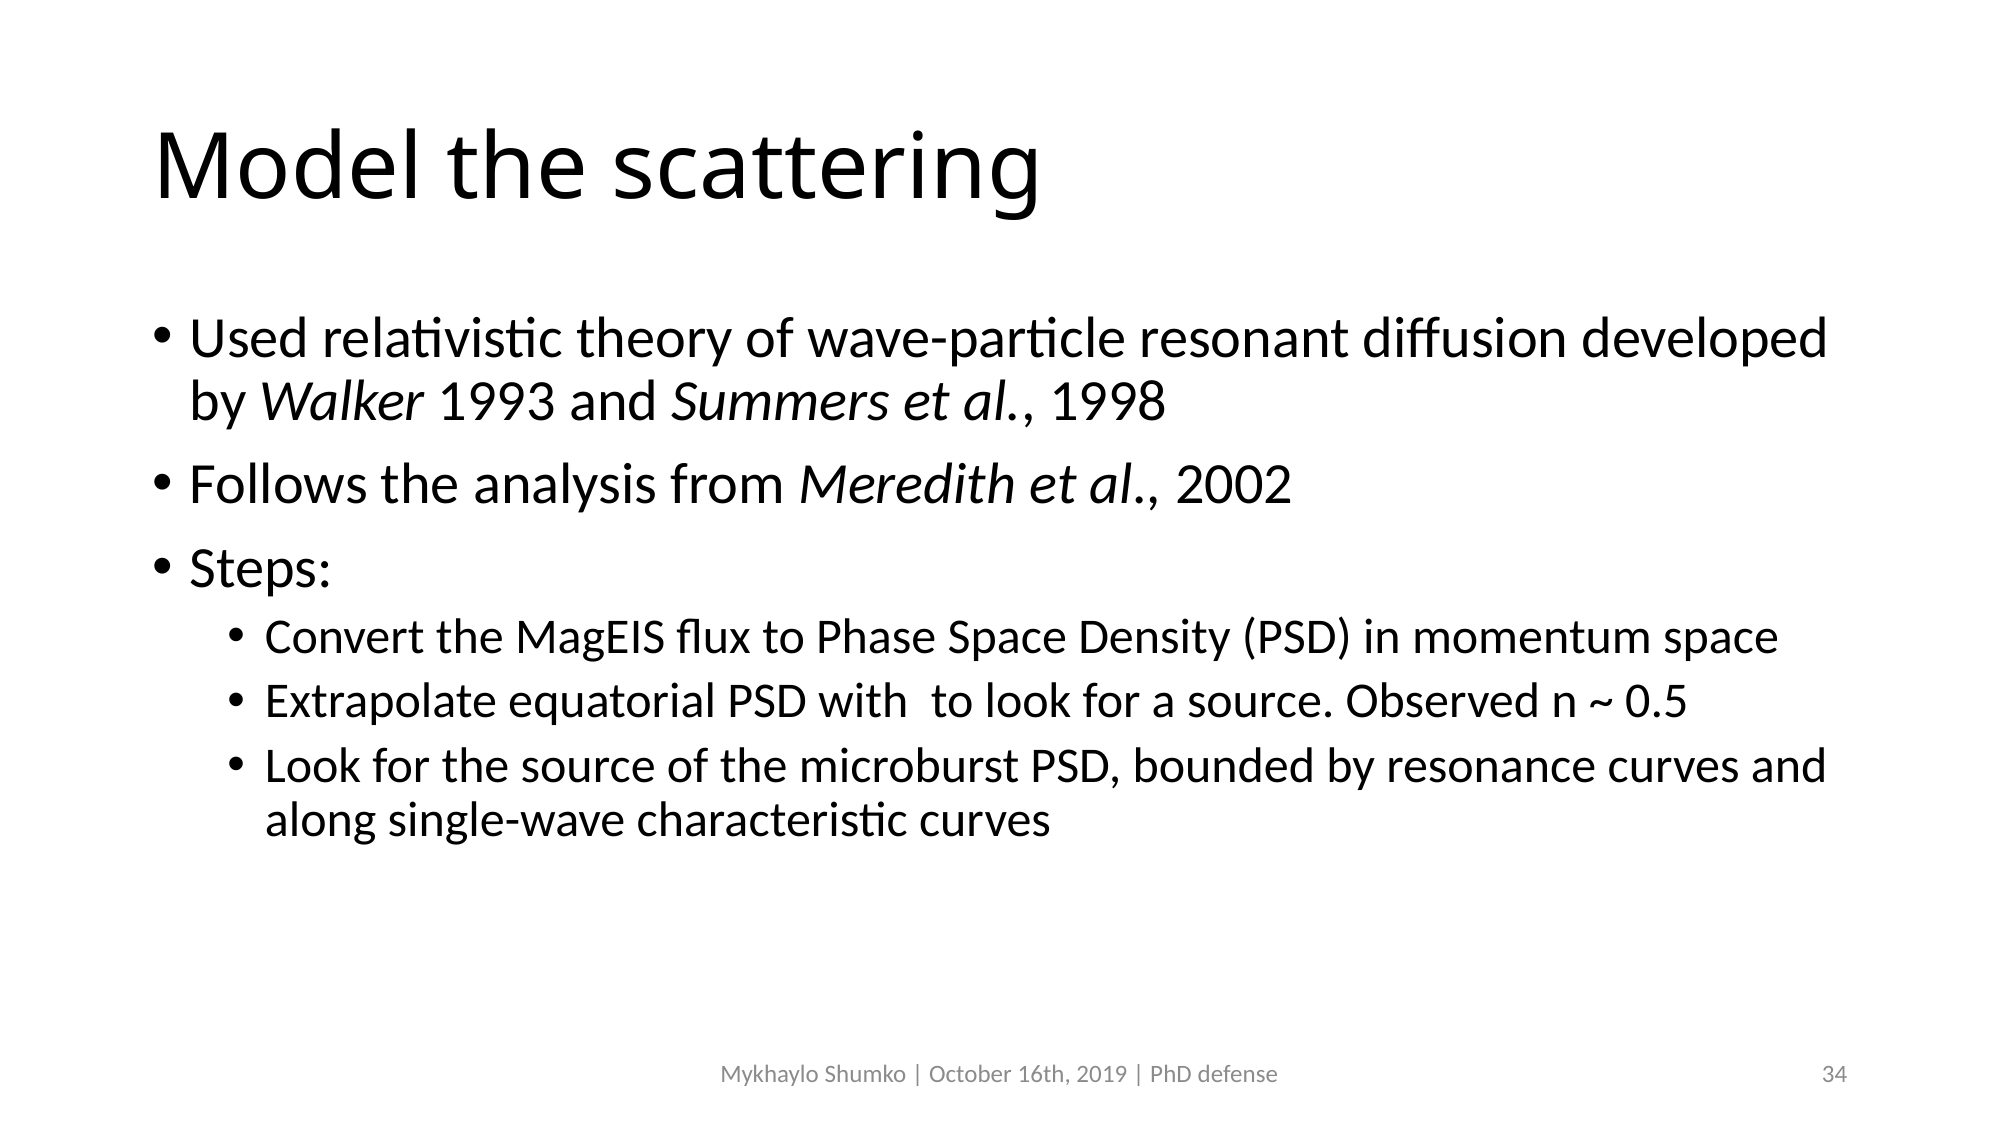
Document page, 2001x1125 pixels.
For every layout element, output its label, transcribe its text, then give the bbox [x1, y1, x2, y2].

title Model the scattering [137, 59, 1863, 278]
slide_number 34 [1412, 1042, 1863, 1103]
footer Mykhaylo Shumko | October 16th, 2019 | PhD defense [662, 1042, 1338, 1103]
